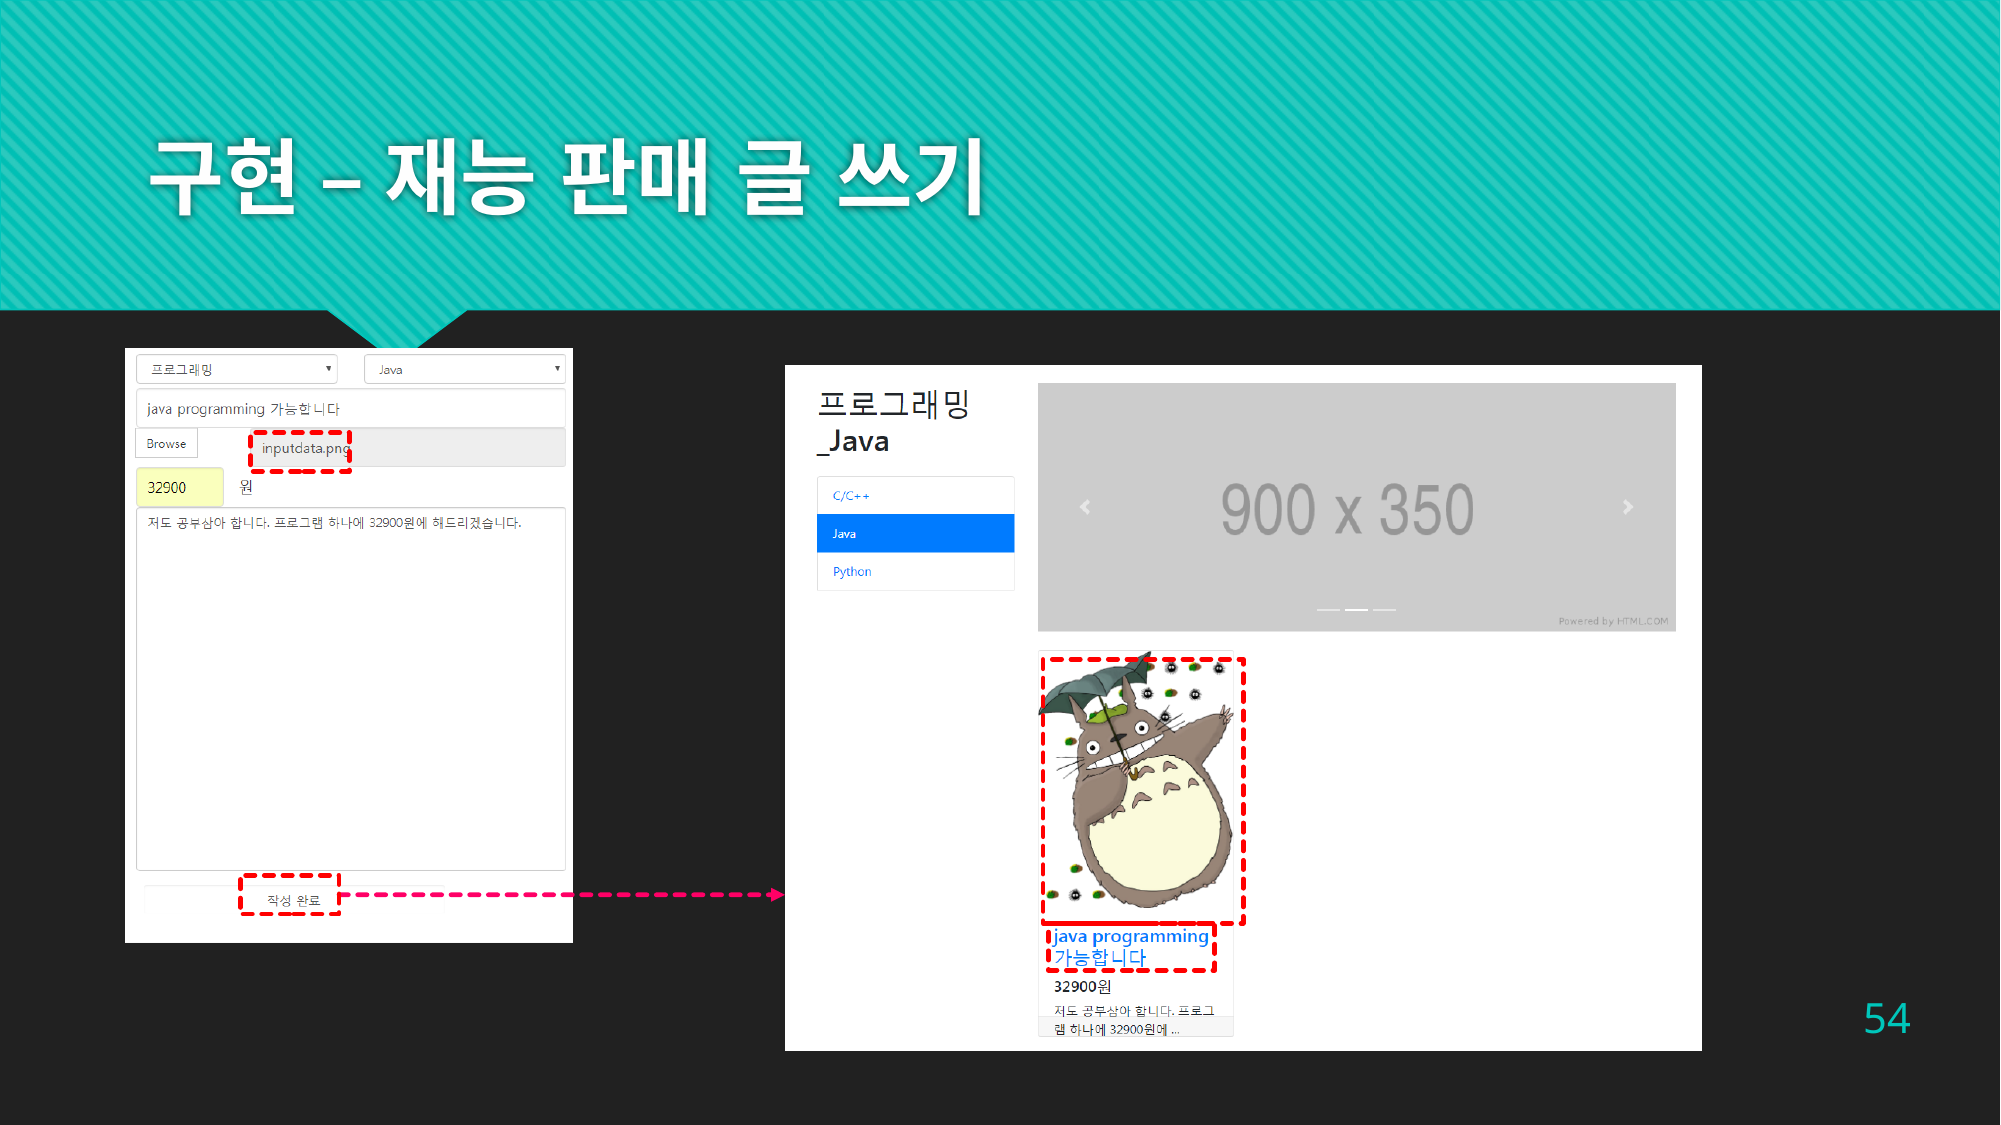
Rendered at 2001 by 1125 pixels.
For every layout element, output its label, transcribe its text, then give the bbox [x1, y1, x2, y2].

title 구현 – 재능 판매 글 쓰기 [132, 73, 1868, 233]
picture [784, 364, 1702, 1052]
picture [125, 348, 574, 943]
slide_number 54 [1751, 970, 1927, 1051]
